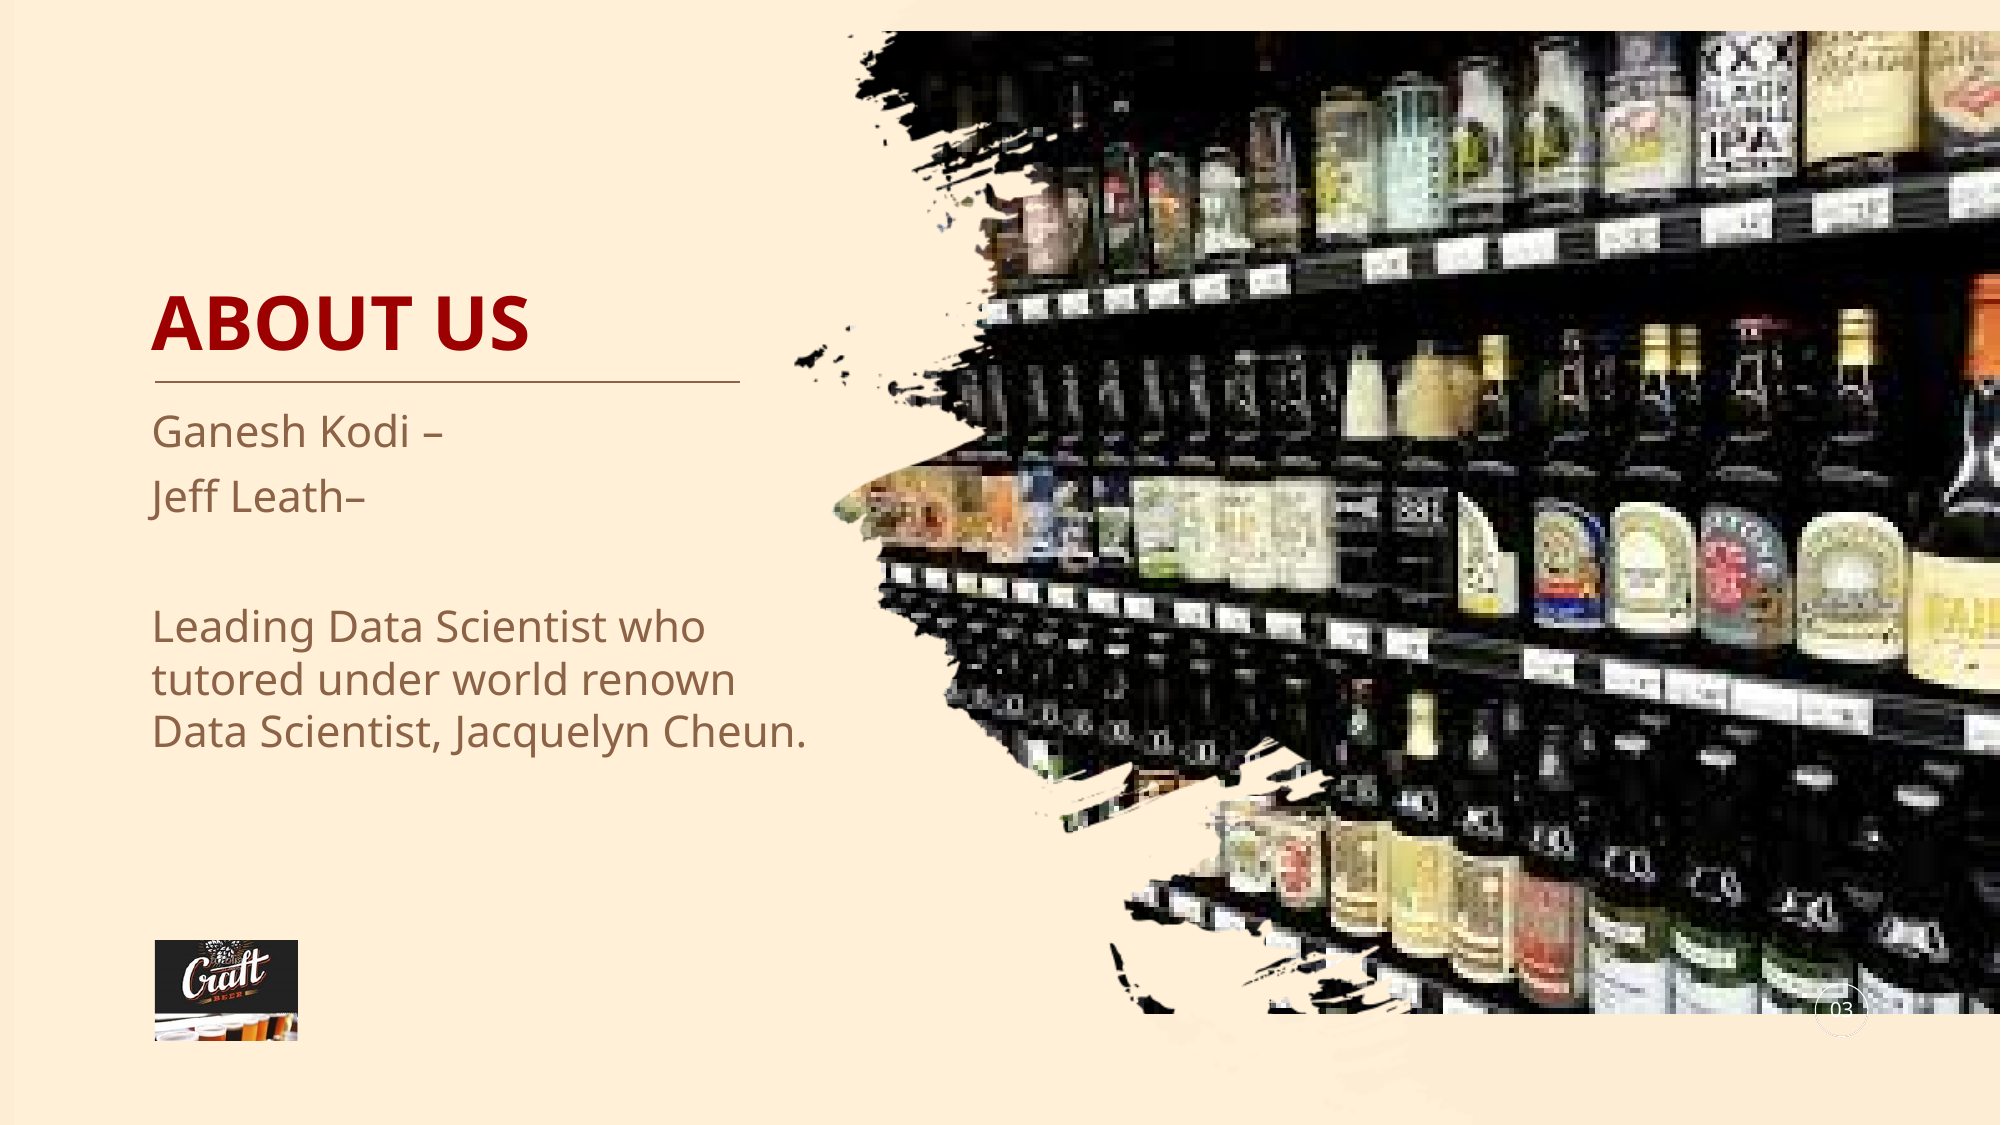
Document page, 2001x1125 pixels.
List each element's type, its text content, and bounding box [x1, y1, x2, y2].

picture [13, 0, 2001, 1125]
slide_number 03 [1811, 980, 1872, 1041]
title ABOUT US [136, 152, 834, 375]
list Ganesh Kodi – Jeff Leath– Leading Data Scientist who tutored under world renown Data Scientist, Jacquelyn Cheun. [136, 396, 834, 902]
